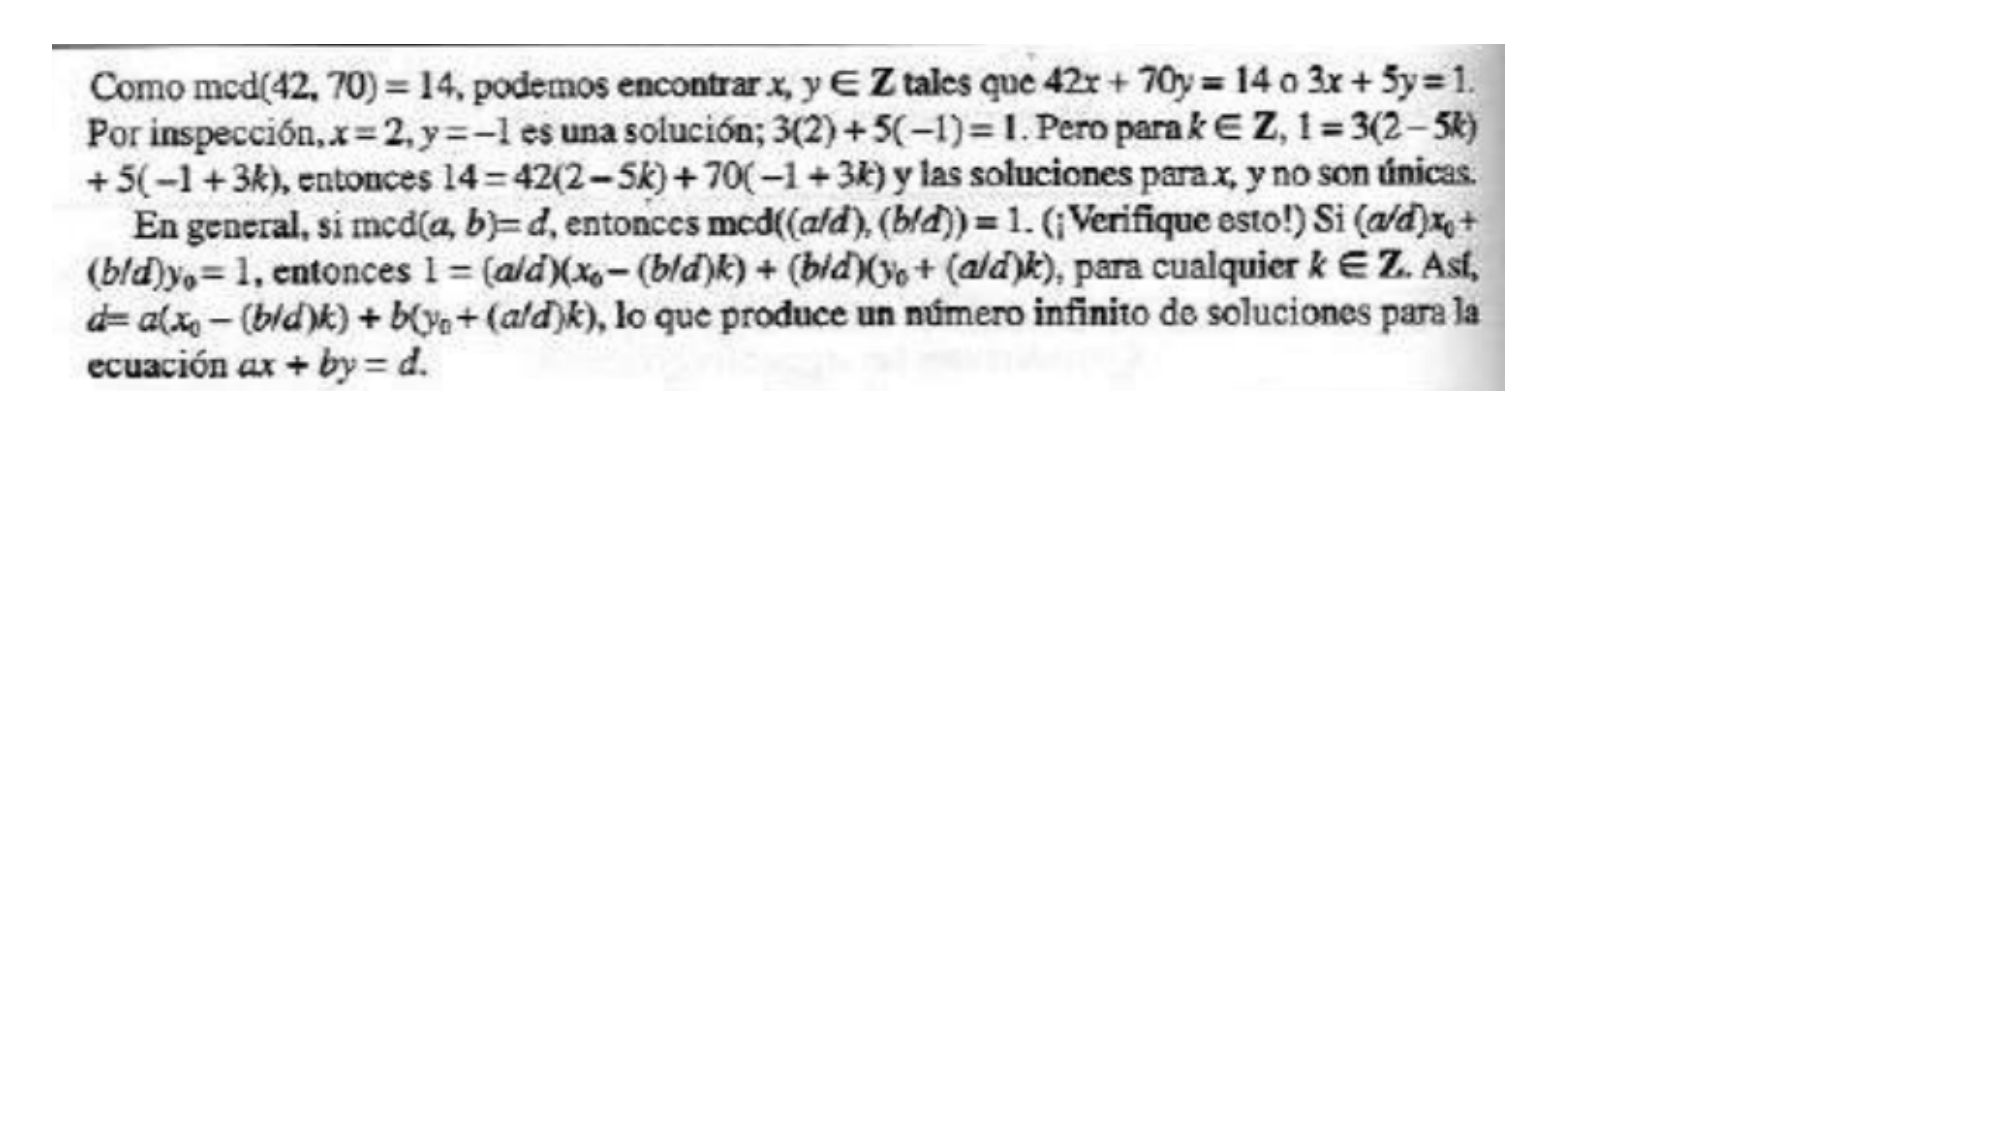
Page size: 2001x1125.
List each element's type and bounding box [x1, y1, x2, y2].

picture [52, 44, 1505, 391]
